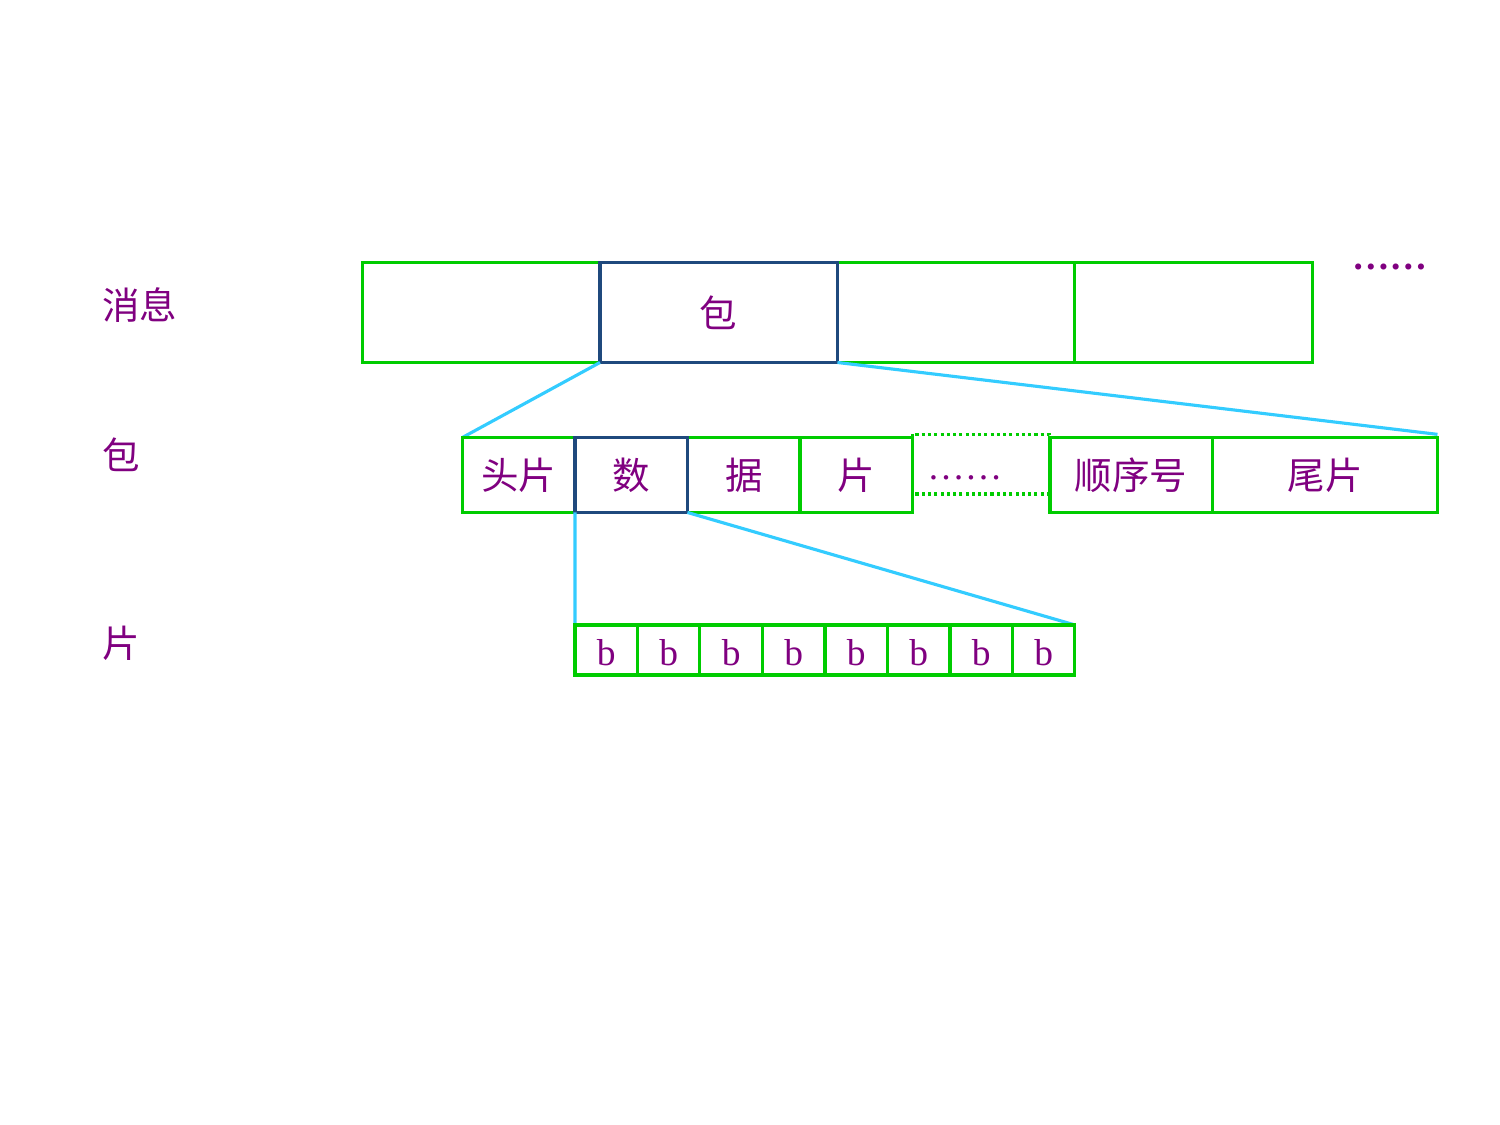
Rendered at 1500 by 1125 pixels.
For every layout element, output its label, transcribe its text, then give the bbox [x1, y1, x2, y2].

text_box …… [1337, 224, 1488, 285]
text_box [838, 262, 1074, 360]
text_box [574, 512, 1076, 676]
text_box 消息 [87, 274, 238, 335]
text_box [362, 262, 599, 363]
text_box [462, 362, 1438, 513]
text_box 包 [599, 262, 838, 360]
text_box [1074, 262, 1313, 360]
text_box 包 [87, 424, 238, 485]
text_box 片 [87, 612, 238, 673]
